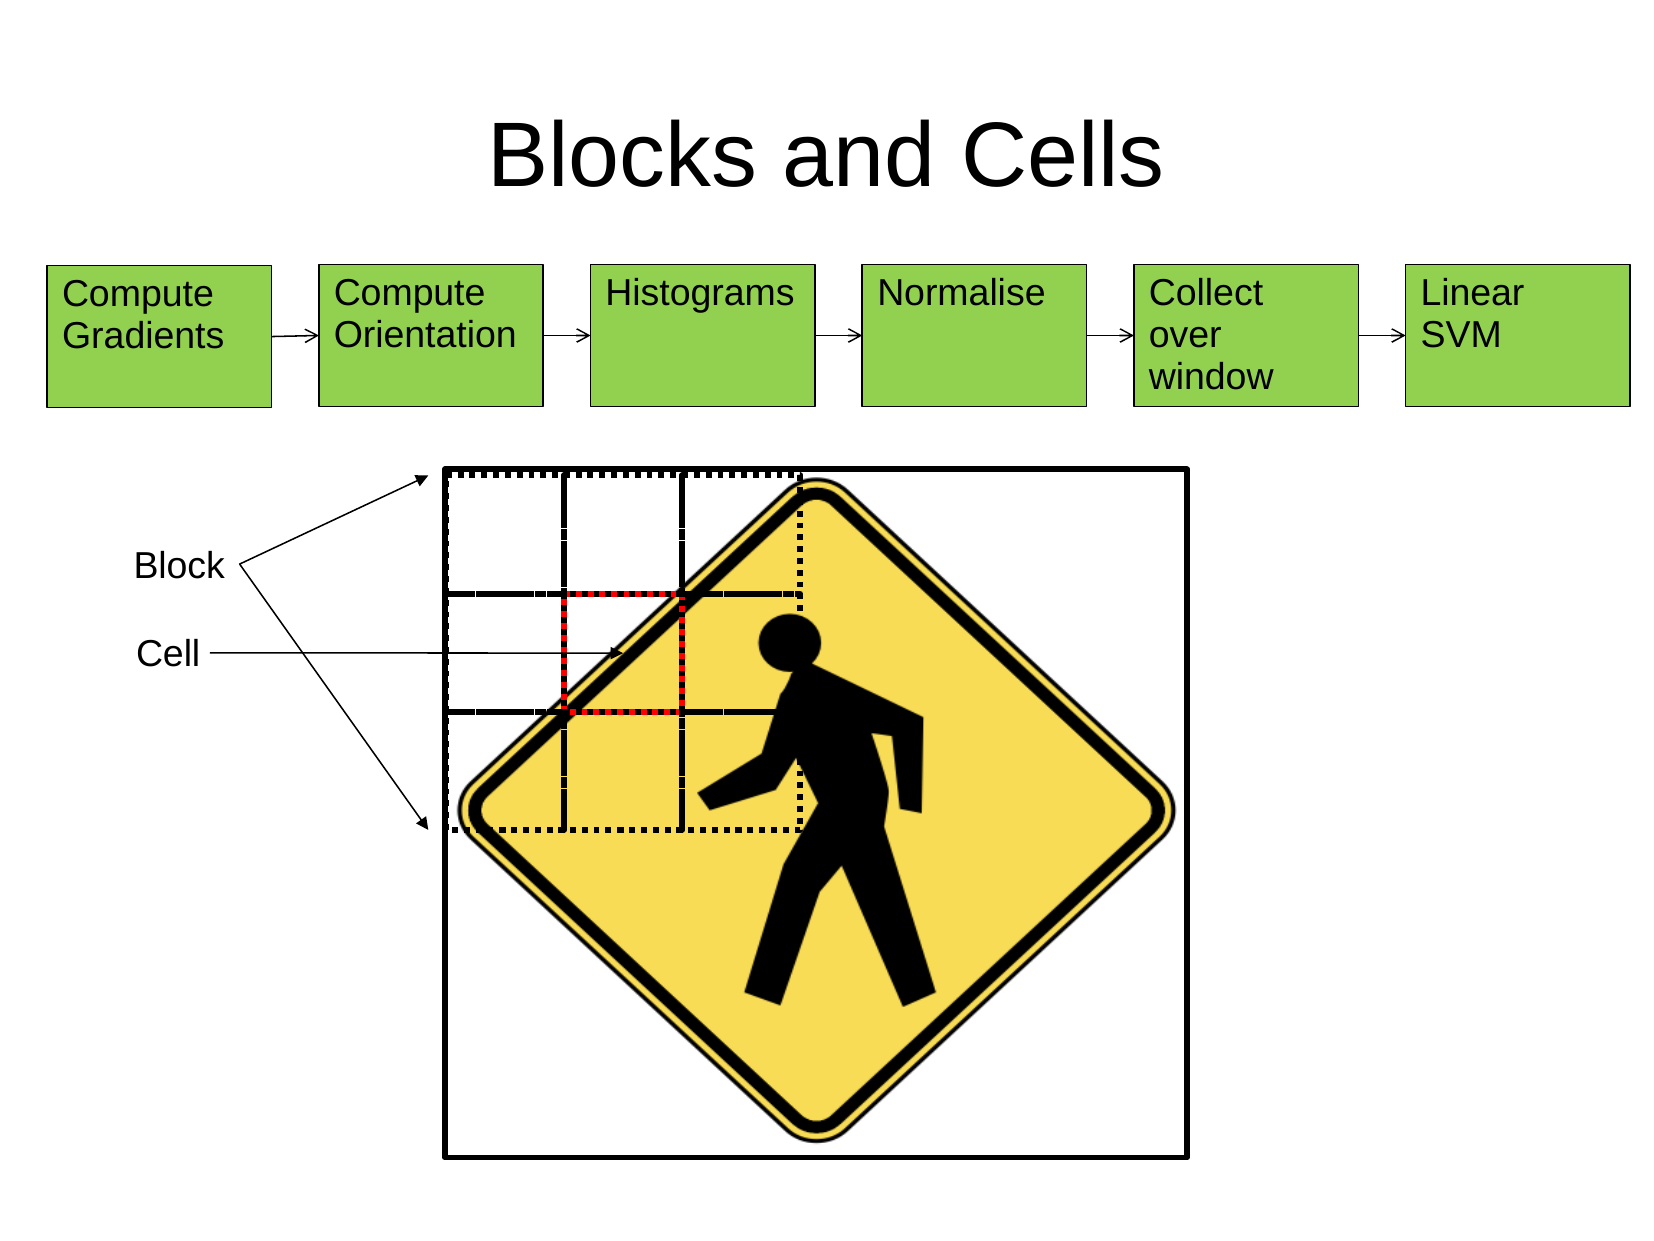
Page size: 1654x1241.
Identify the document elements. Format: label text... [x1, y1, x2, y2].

title Blocks and Cells [82, 49, 1571, 257]
text_box Block [118, 534, 240, 592]
picture [447, 472, 1185, 1155]
text_box Cell [121, 623, 216, 680]
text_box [46, 264, 1631, 408]
text_box [239, 475, 429, 564]
text_box [239, 564, 429, 830]
